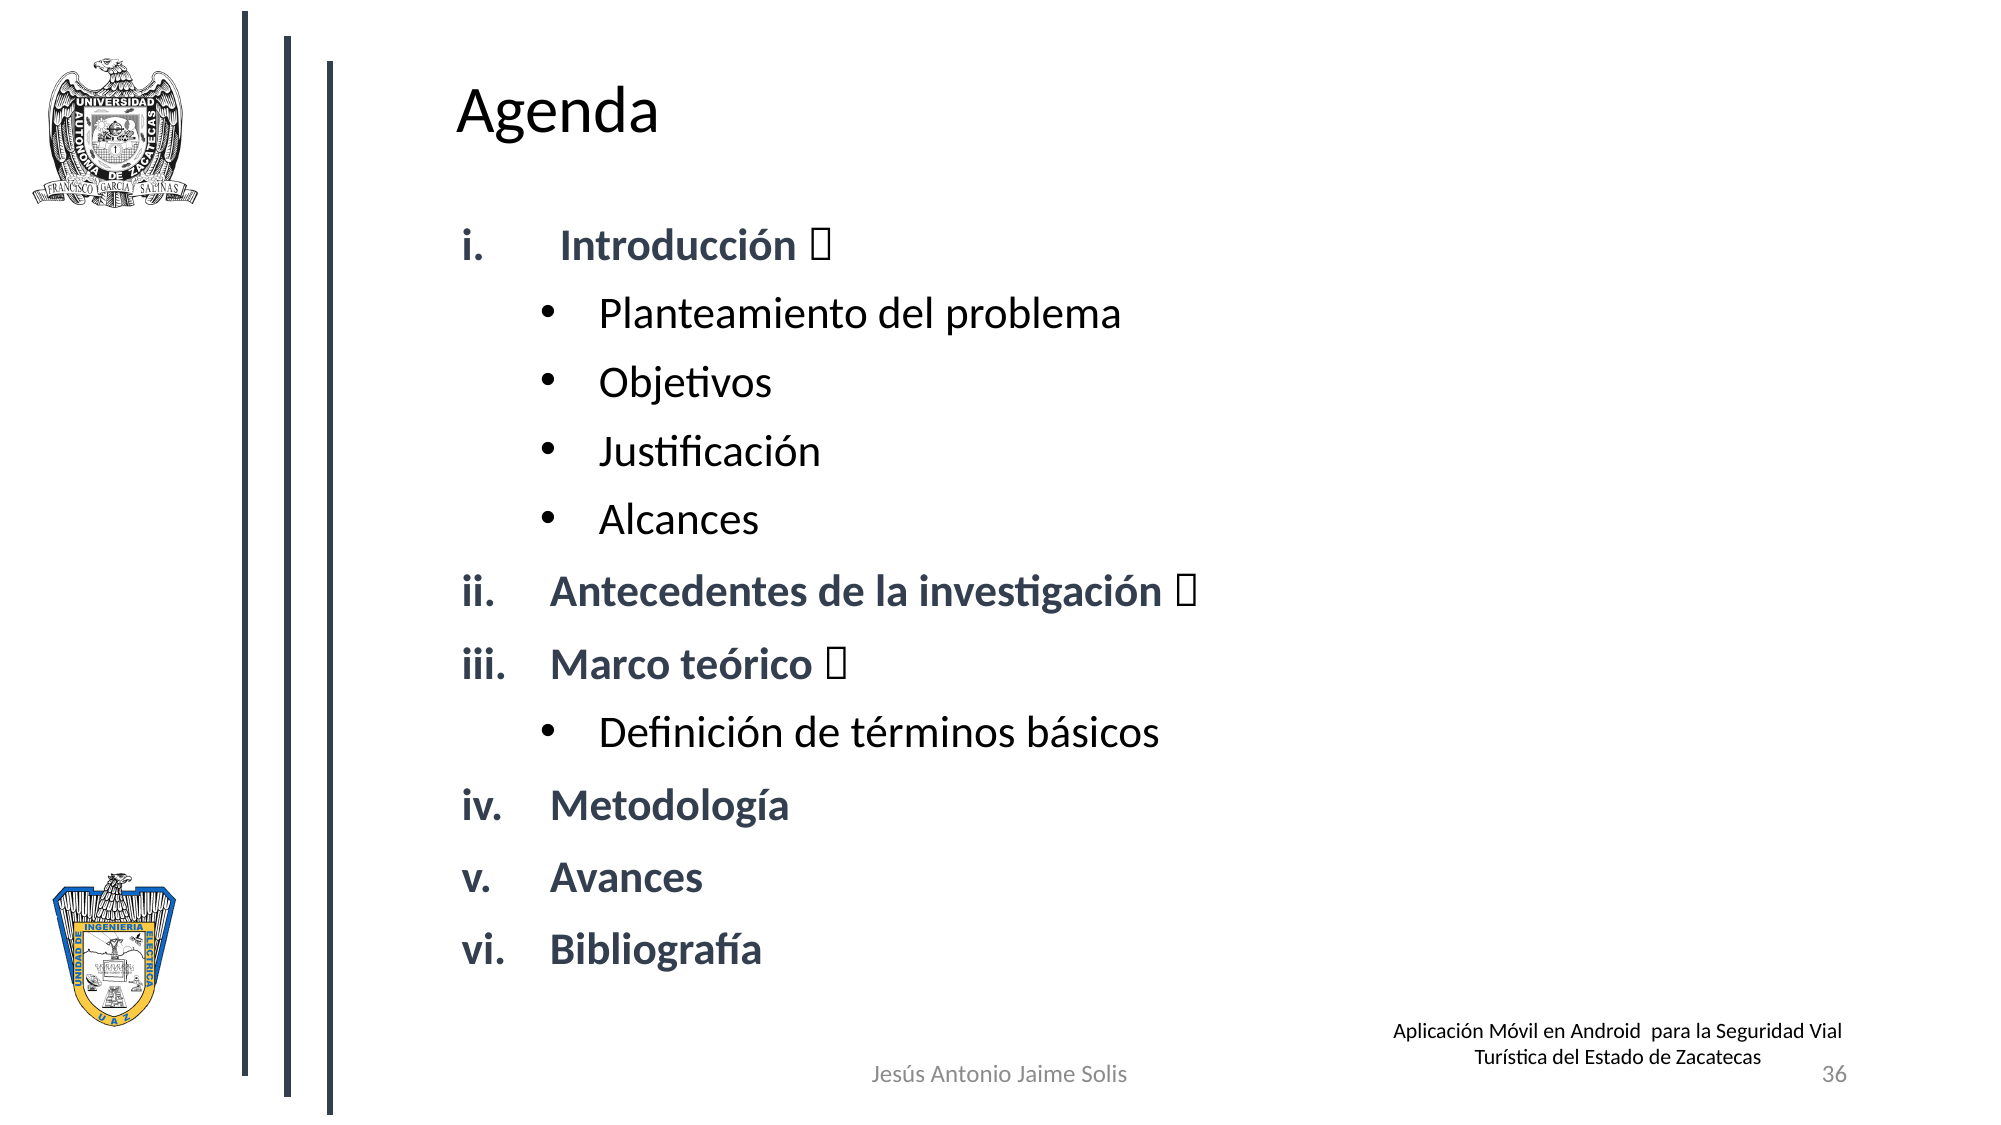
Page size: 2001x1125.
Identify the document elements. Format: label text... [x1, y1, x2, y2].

slide_number 36 [1412, 1042, 1863, 1103]
picture [50, 871, 179, 1030]
footer Jesús Antonio Jaime Solis [662, 1042, 1338, 1103]
picture [32, 58, 198, 208]
text_box Introducción  Planteamiento del problema Objetivos Justificación Alcances Antecedentes de la investigación  Marco teórico  Definición de términos básicos Metodología Avances Bibliografía [446, 196, 1924, 996]
text_box Agenda [441, 58, 1170, 153]
